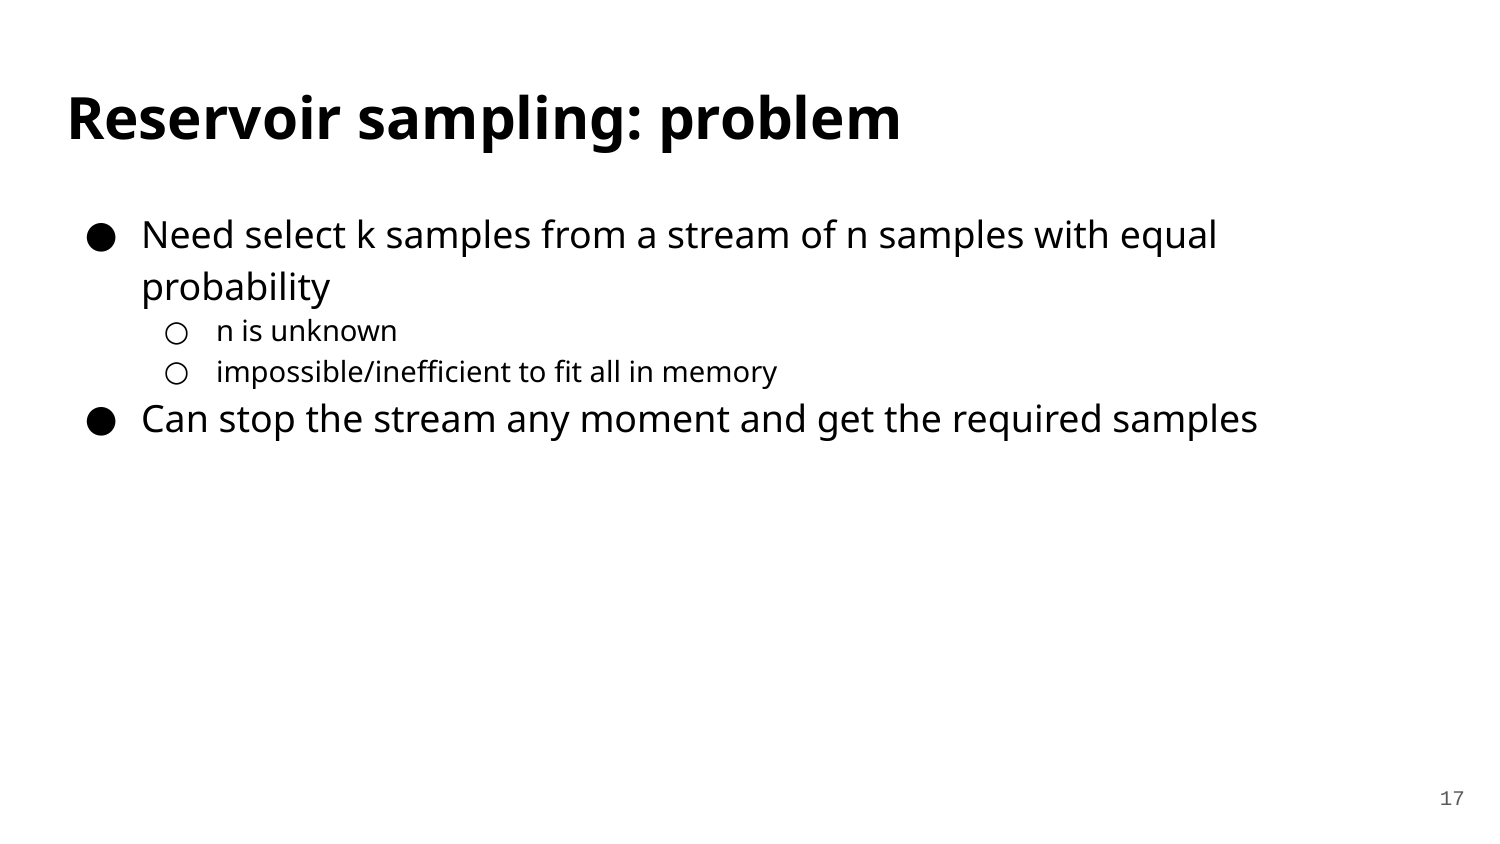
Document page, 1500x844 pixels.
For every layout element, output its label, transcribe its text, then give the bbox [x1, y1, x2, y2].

slide_number ‹#› [1389, 764, 1480, 830]
list Need select k samples from a stream of n samples with equal probability n is unknown impossible/inefficient to fit all in memory Can stop the stream any moment and get the required samples [51, 189, 1390, 750]
title Reservoir sampling: problem [51, 66, 1449, 161]
